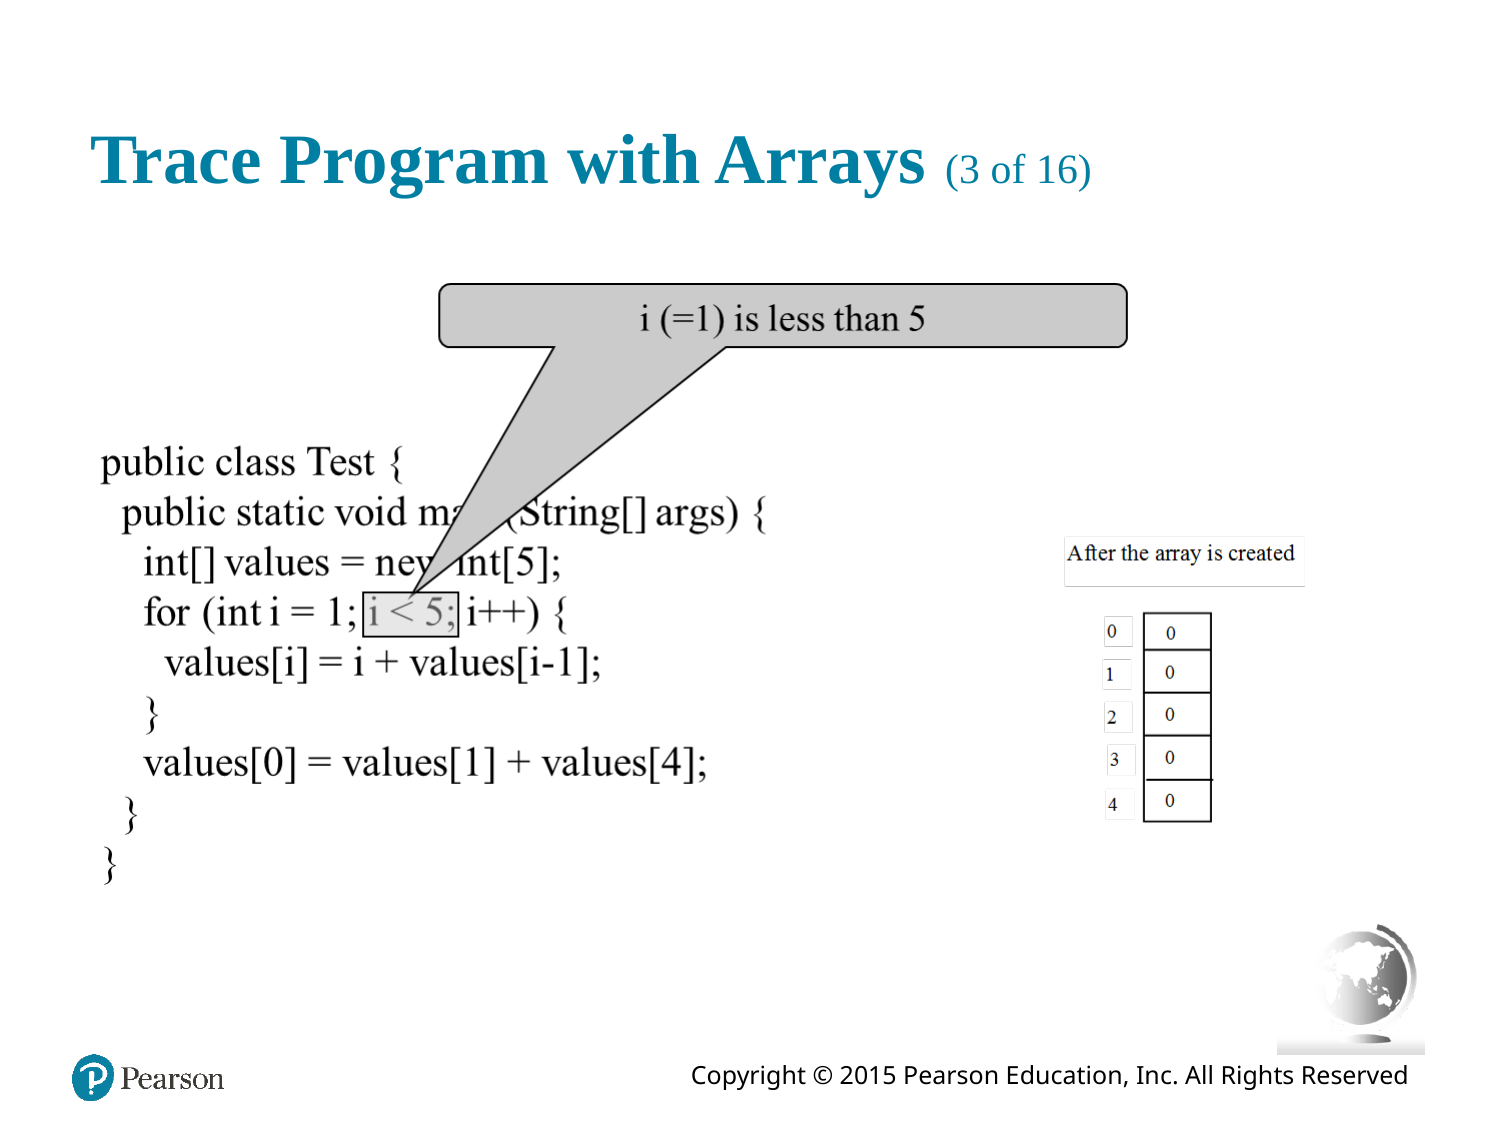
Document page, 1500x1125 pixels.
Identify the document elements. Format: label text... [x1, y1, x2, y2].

title Trace Program with Arrays (3 of 16) [75, 37, 1425, 213]
picture [81, 1063, 106, 1088]
picture [74, 280, 1328, 911]
picture [72, 1054, 88, 1070]
picture [1277, 919, 1425, 1055]
picture [99, 1054, 224, 1101]
picture [72, 1088, 82, 1101]
